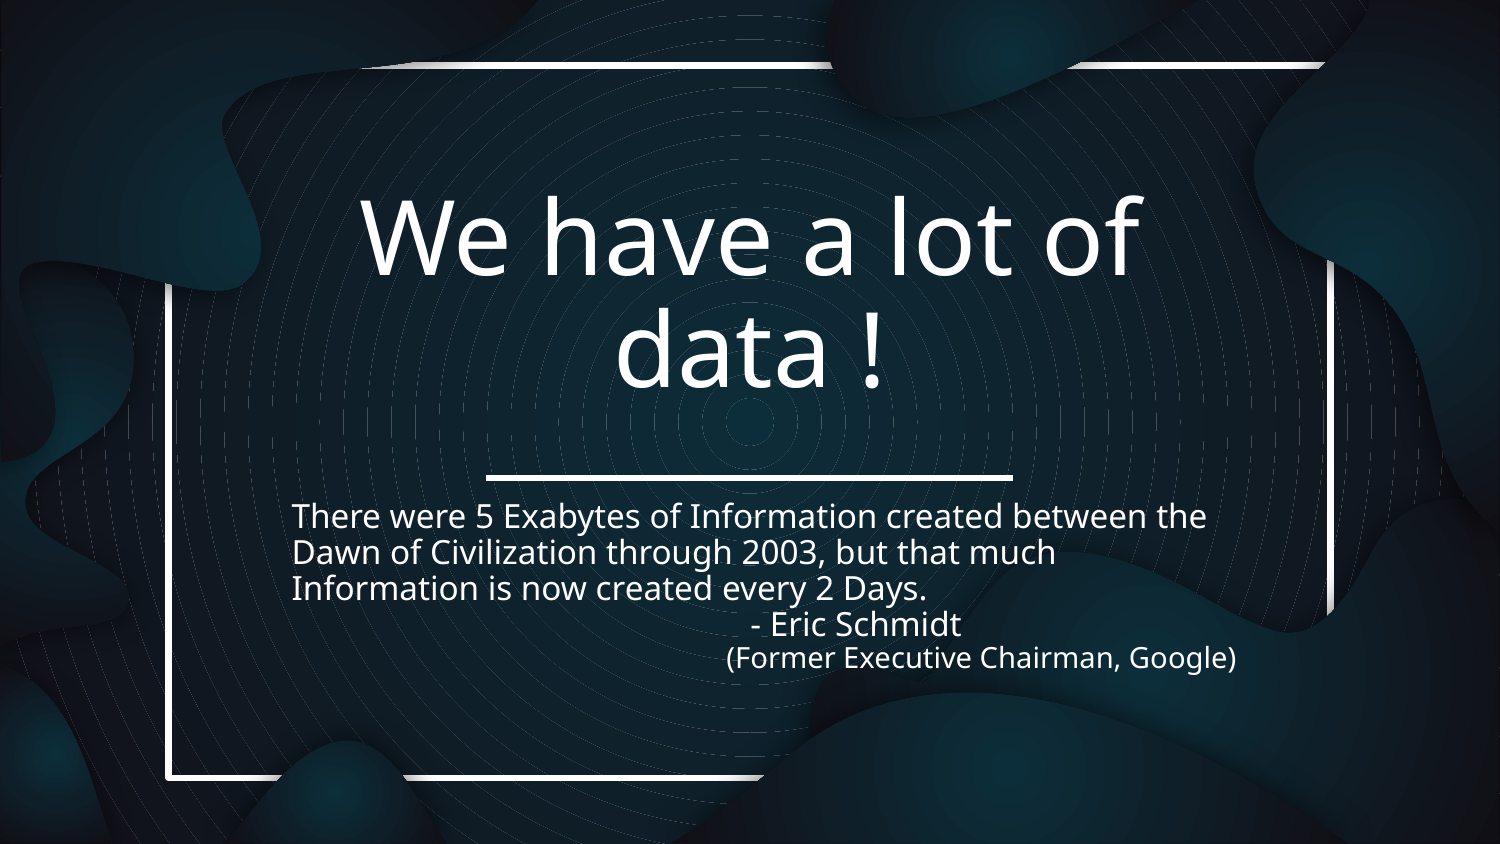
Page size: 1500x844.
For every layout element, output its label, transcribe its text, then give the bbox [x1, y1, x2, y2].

title We have a lot of data ! [280, 212, 1220, 417]
subtitle There were 5 Exabytes of Information created between the Dawn of Civilization through 2003, but that much Information is now created every 2 Days. - Eric Schmidt (Former Executive Chairman, Google) [280, 494, 1249, 730]
